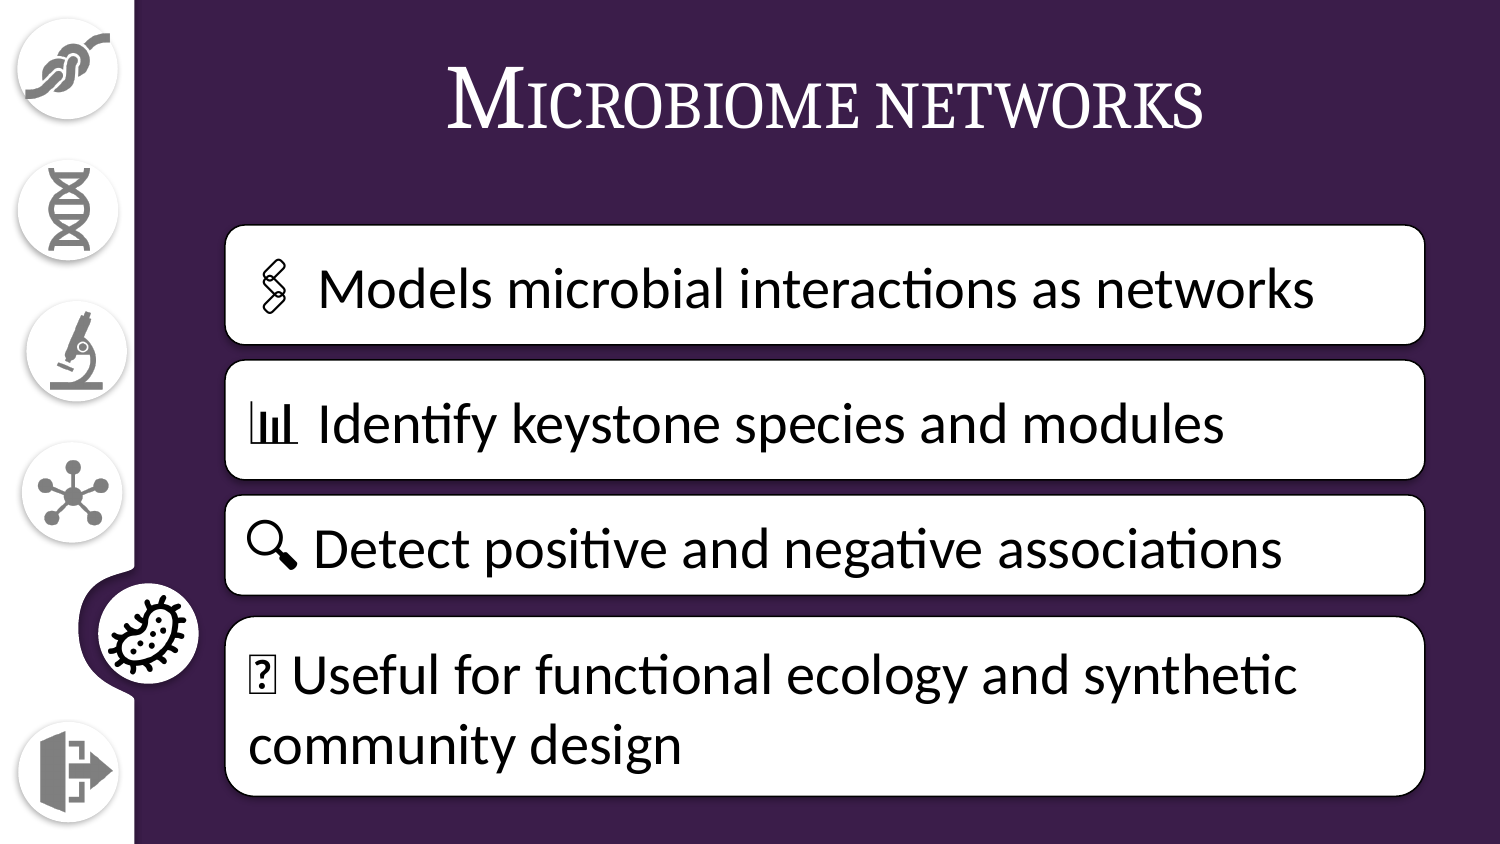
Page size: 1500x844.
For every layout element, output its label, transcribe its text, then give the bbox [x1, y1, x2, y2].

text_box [26, 300, 128, 402]
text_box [17, 721, 121, 823]
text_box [97, 583, 199, 684]
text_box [17, 18, 118, 120]
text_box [17, 159, 119, 261]
text_box 💡 Useful for functional ecology and synthetic community design [224, 615, 1426, 798]
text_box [21, 441, 123, 543]
text_box 🔍 Detect positive and negative associations [224, 494, 1426, 597]
text_box 📊 Identify keystone species and modules [224, 359, 1426, 481]
text_box MICROBIOME NETWORKS [430, 29, 1220, 155]
text_box 🖇️ Models microbial interactions as networks [224, 224, 1426, 346]
text_box [0, 0, 136, 844]
